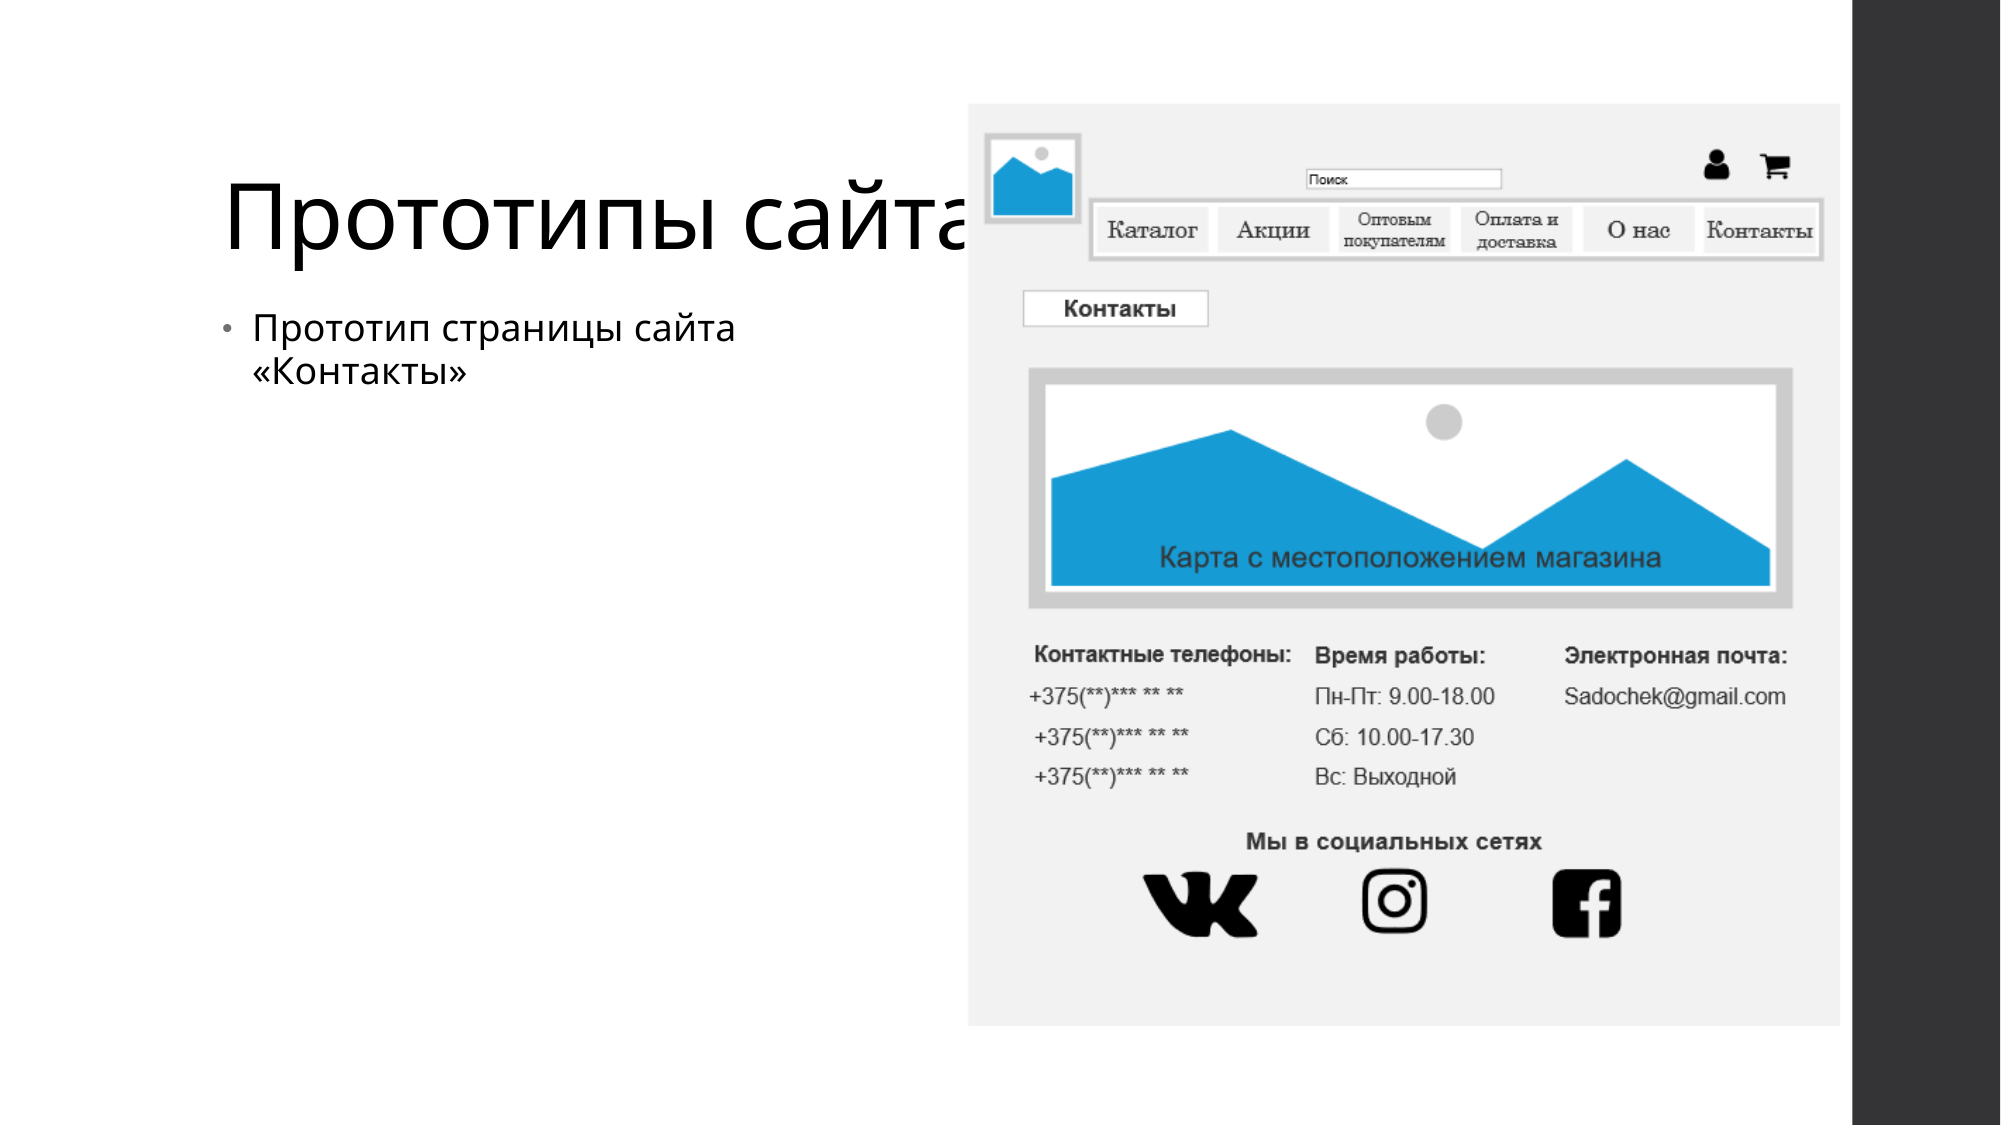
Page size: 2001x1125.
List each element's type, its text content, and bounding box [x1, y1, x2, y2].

title Прототипы сайта [206, 60, 1797, 278]
picture [963, 100, 1847, 1026]
list Прототип страницы сайта «Контакты» [206, 299, 957, 1014]
